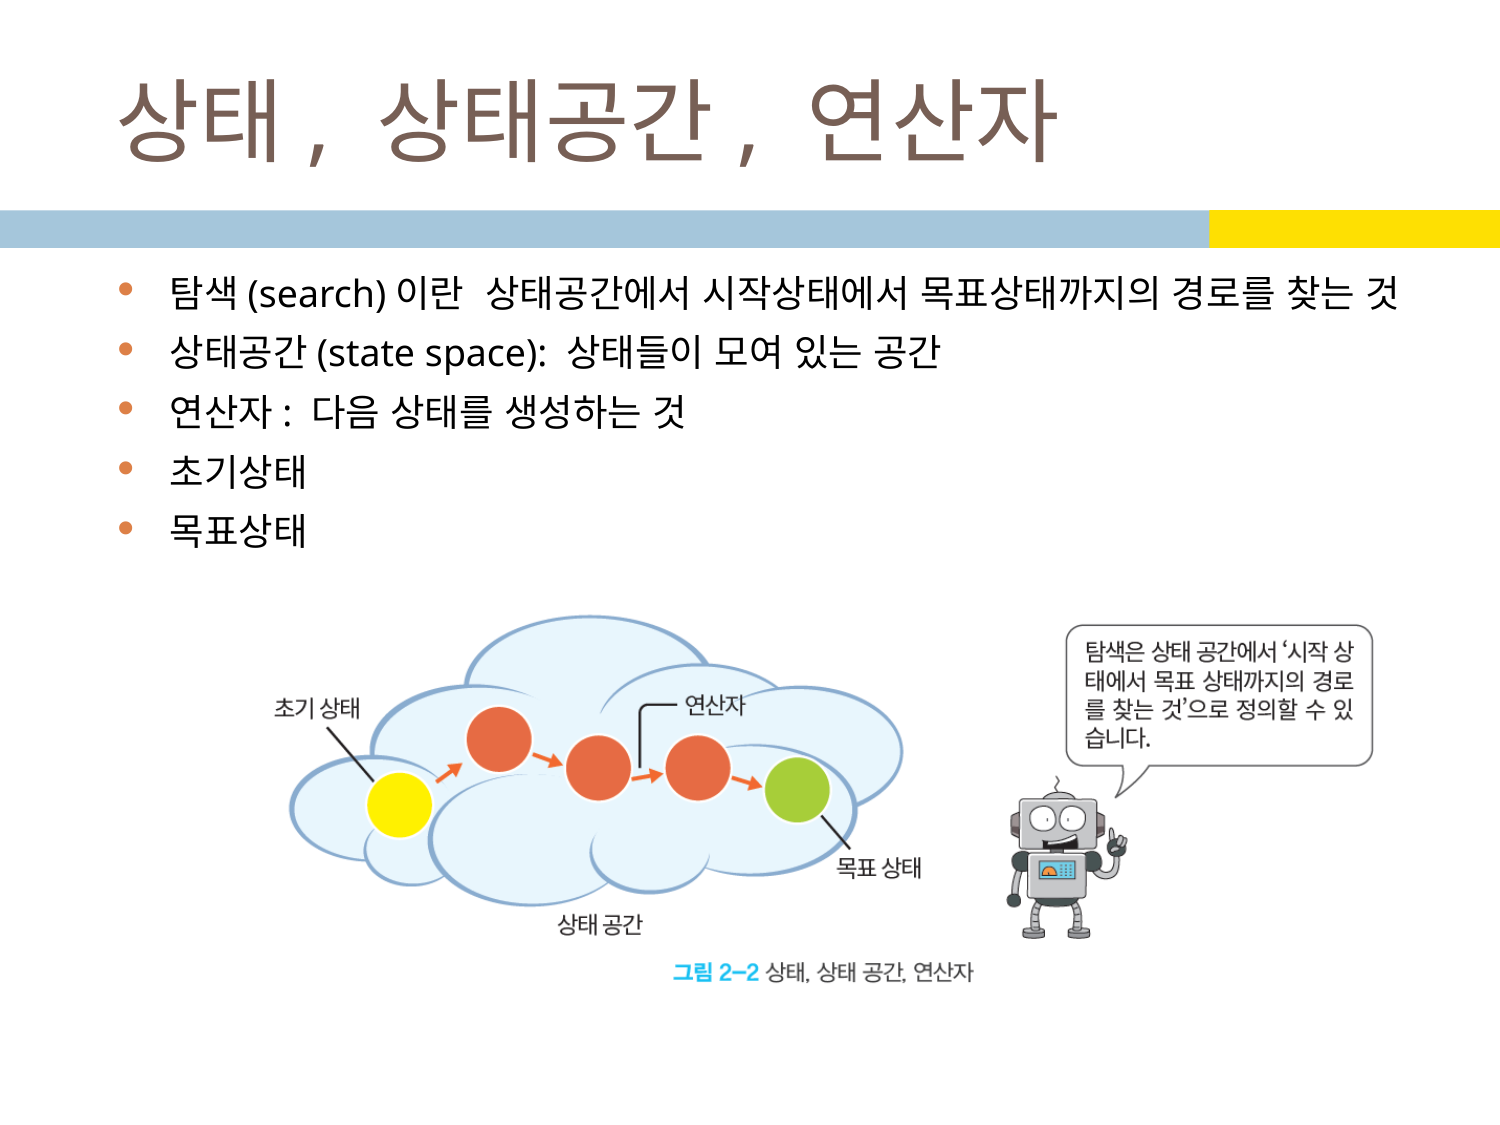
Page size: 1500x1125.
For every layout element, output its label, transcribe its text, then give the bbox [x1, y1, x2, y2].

title 상태, 상태공간, 연산자 [100, 37, 1438, 200]
picture [229, 562, 1398, 1002]
list 탐색(search)이란 상태공간에서 시작상태에서 목표상태까지의 경로를 찾는 것 상태공간(state space): 상태들이 모여 있는 공간 연산자: 다음 상태를 생성하는 것 초기상태 목표상태 [102, 262, 1441, 1000]
